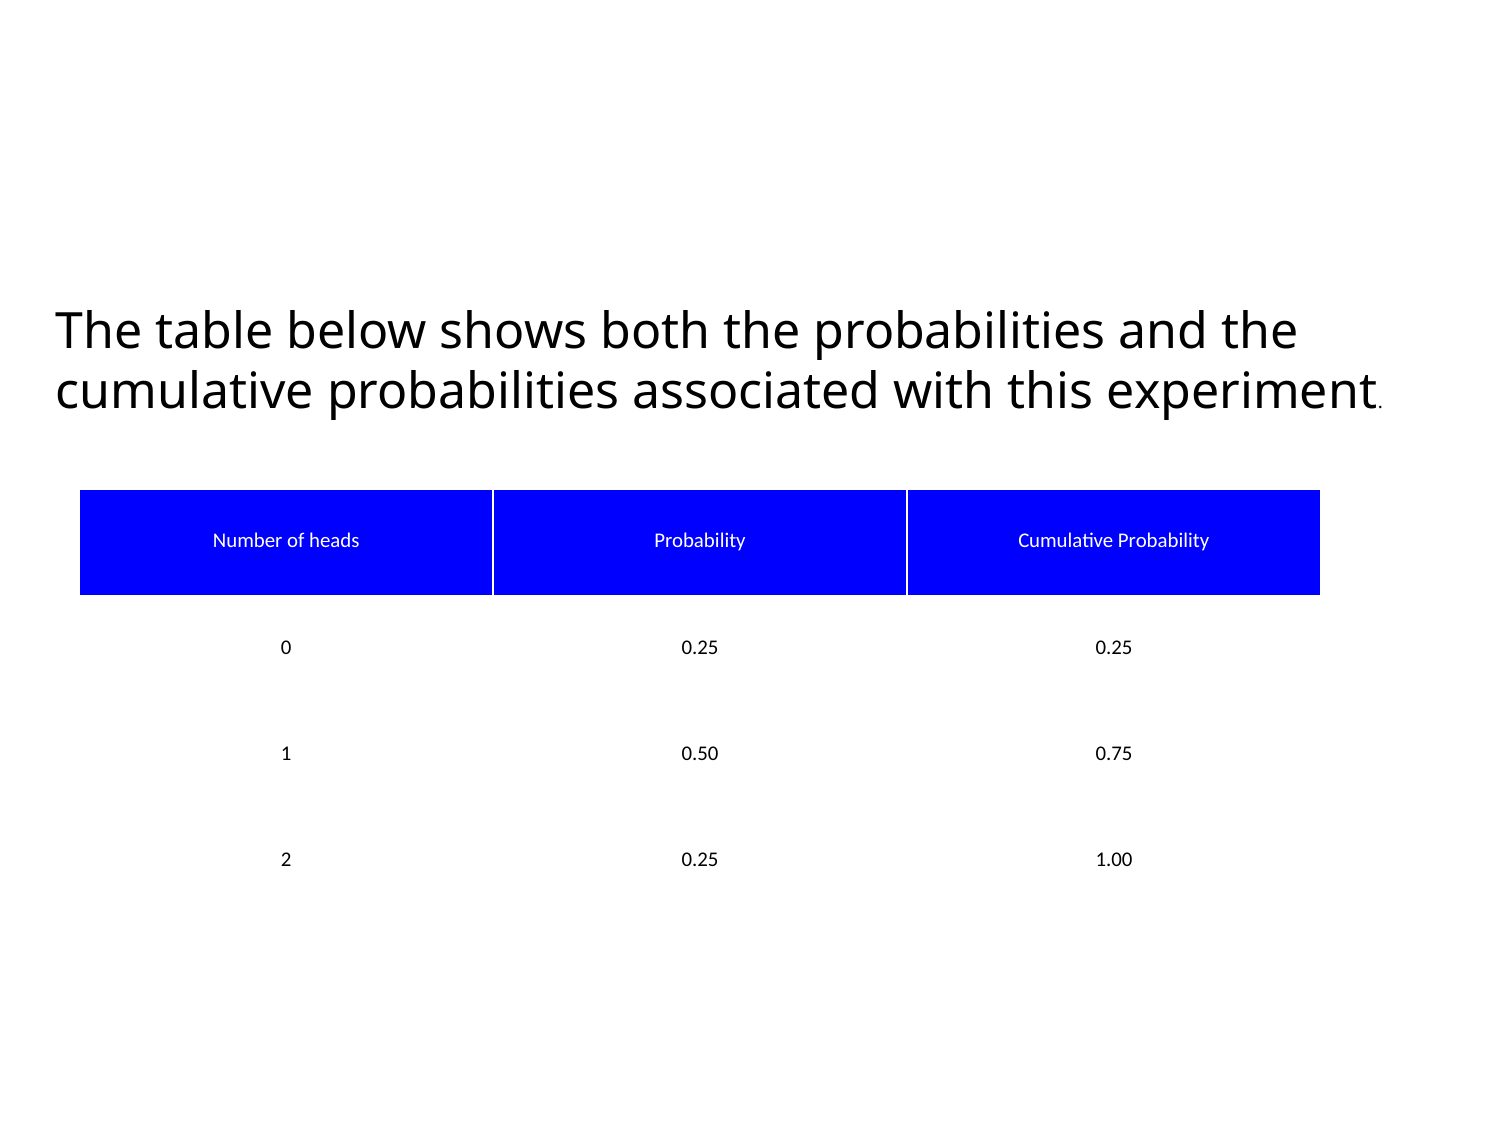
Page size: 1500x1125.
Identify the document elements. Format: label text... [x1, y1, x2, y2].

table_cell 0.25 [494, 809, 906, 914]
table_cell 0 [80, 597, 492, 702]
table_header Cumulative Probability [908, 490, 1320, 595]
table_cell 1 [80, 703, 492, 808]
text_box The table below shows both the probabilities and the cumulative probabilities associated with this experiment. [40, 291, 1500, 427]
table_cell 0.75 [908, 703, 1320, 808]
table_cell 0.50 [494, 703, 906, 808]
table_header Probability [494, 490, 906, 595]
table_cell 0.25 [494, 597, 906, 702]
table_header Number of heads [80, 490, 492, 595]
table_cell 2 [80, 809, 492, 914]
table_cell 1.00 [908, 809, 1320, 914]
table_cell 0.25 [908, 597, 1320, 702]
